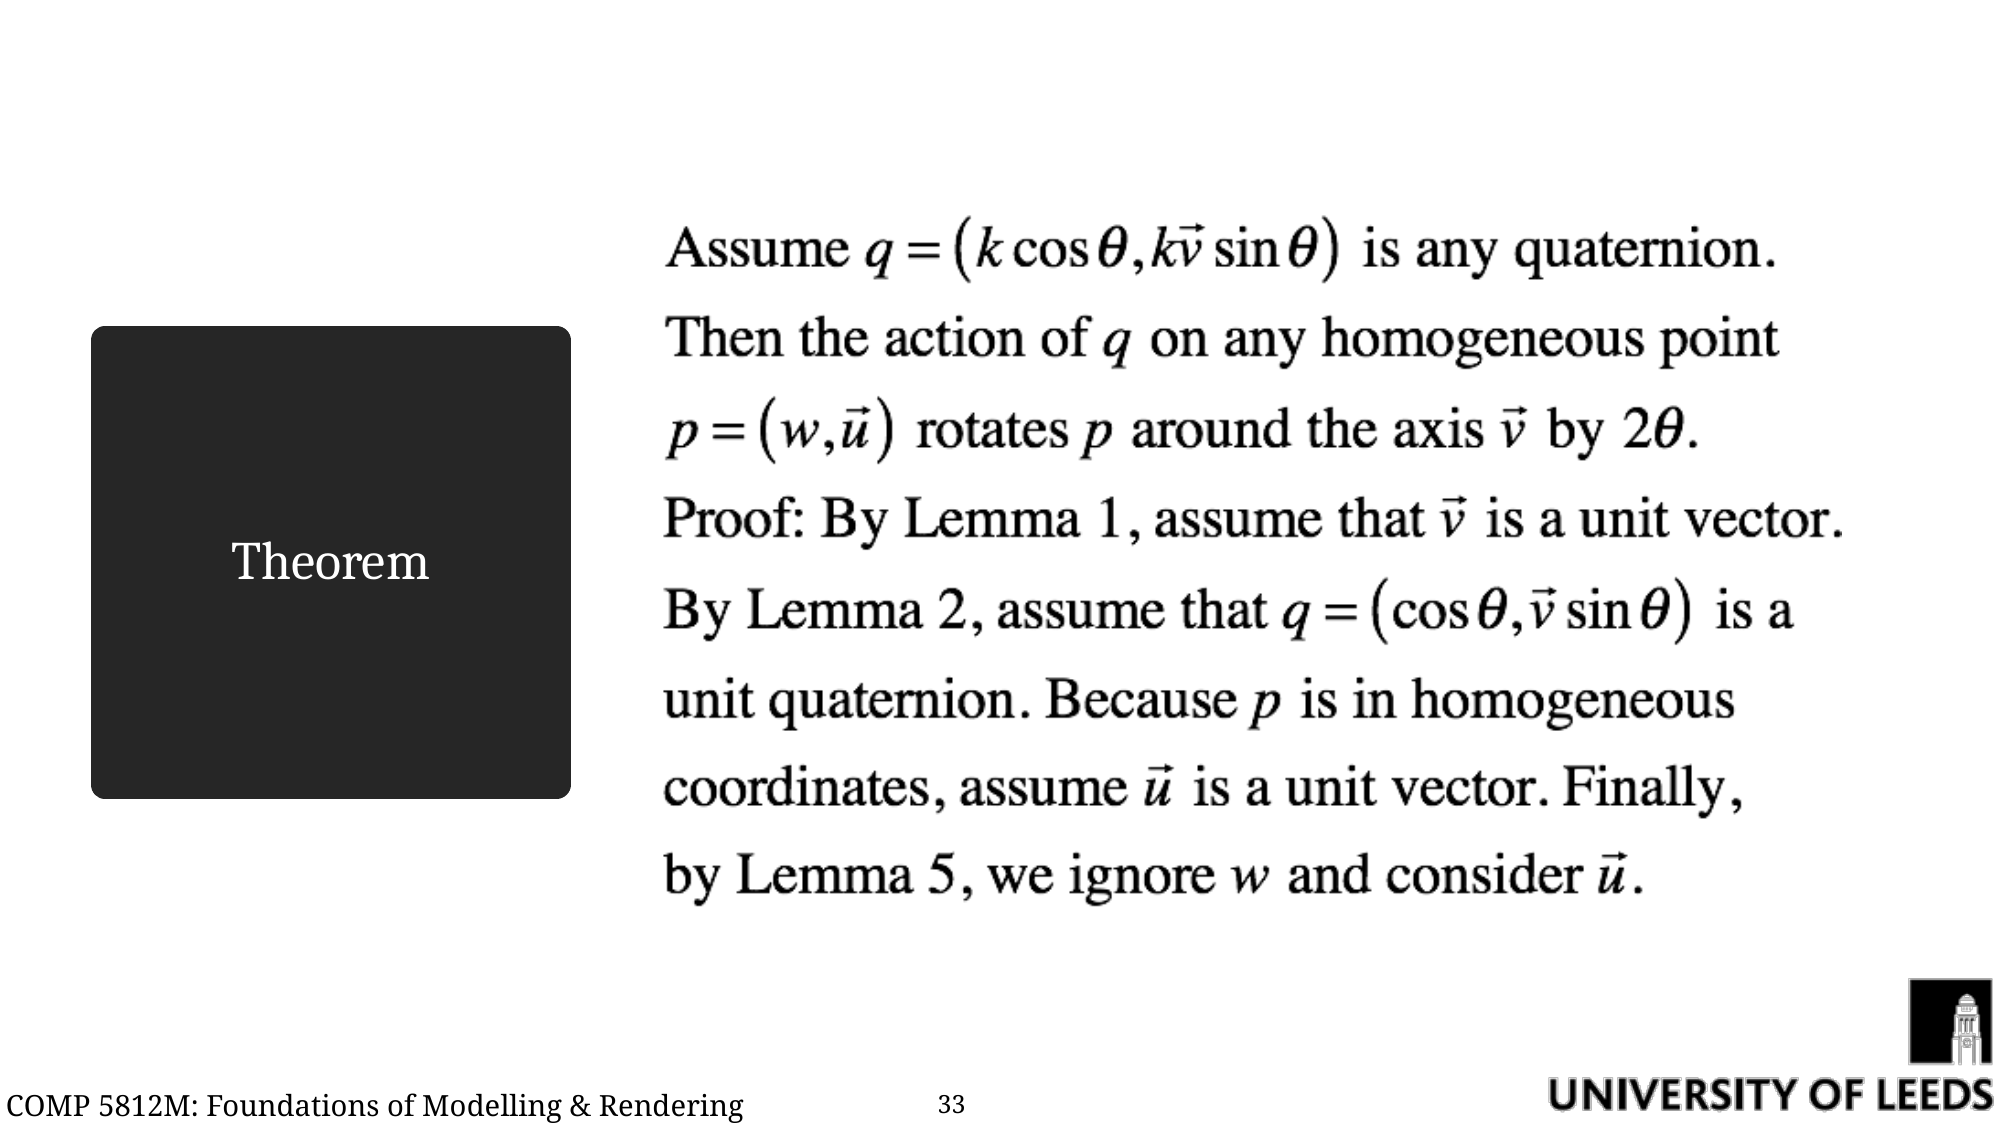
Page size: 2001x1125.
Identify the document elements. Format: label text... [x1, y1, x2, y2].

picture [662, 214, 1842, 911]
picture [1543, 930, 2000, 1125]
title Theorem [105, 340, 557, 785]
